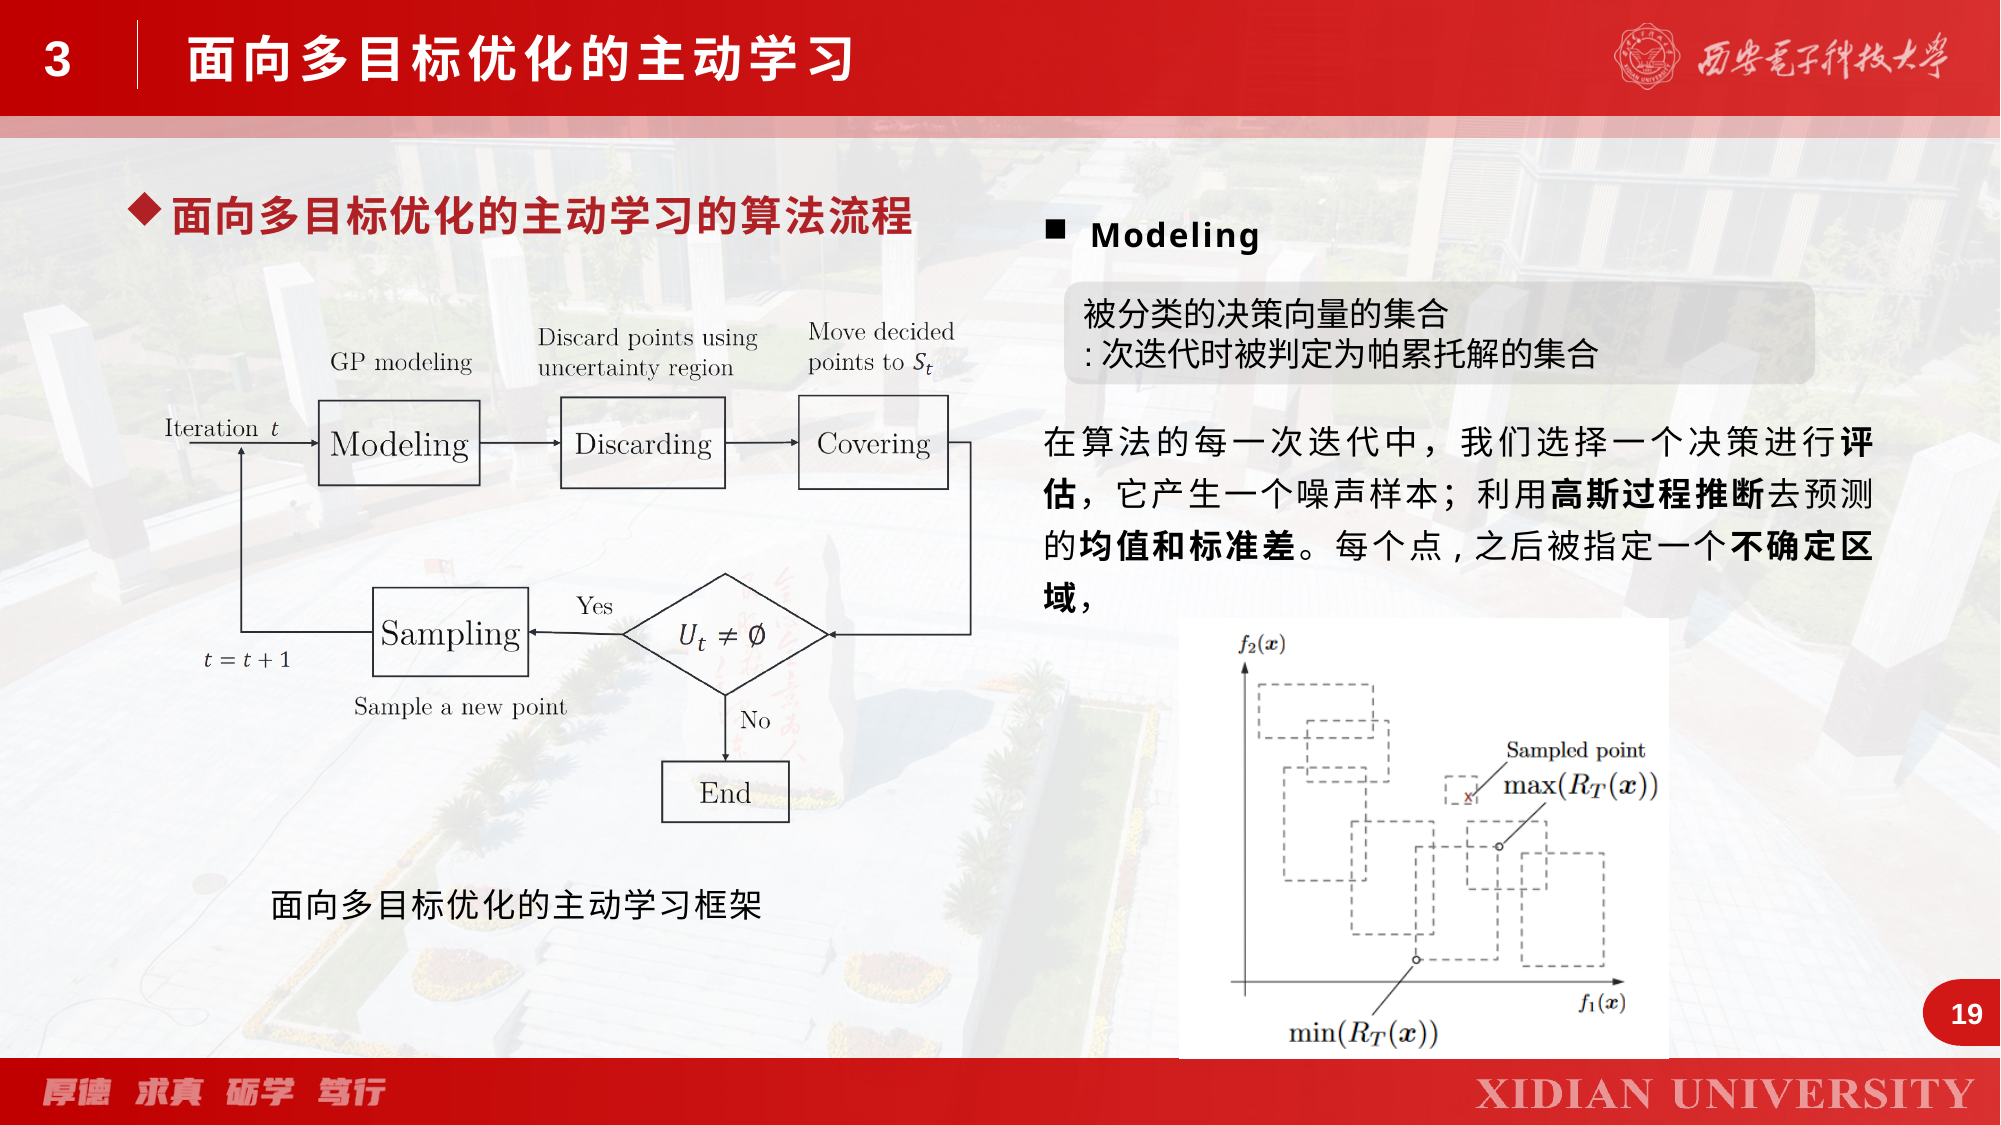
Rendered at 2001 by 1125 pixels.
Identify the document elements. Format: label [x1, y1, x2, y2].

picture [1179, 617, 1669, 1059]
text_box [21, 22, 1975, 1125]
text_box [0, 0, 2000, 1125]
picture [131, 257, 1043, 849]
